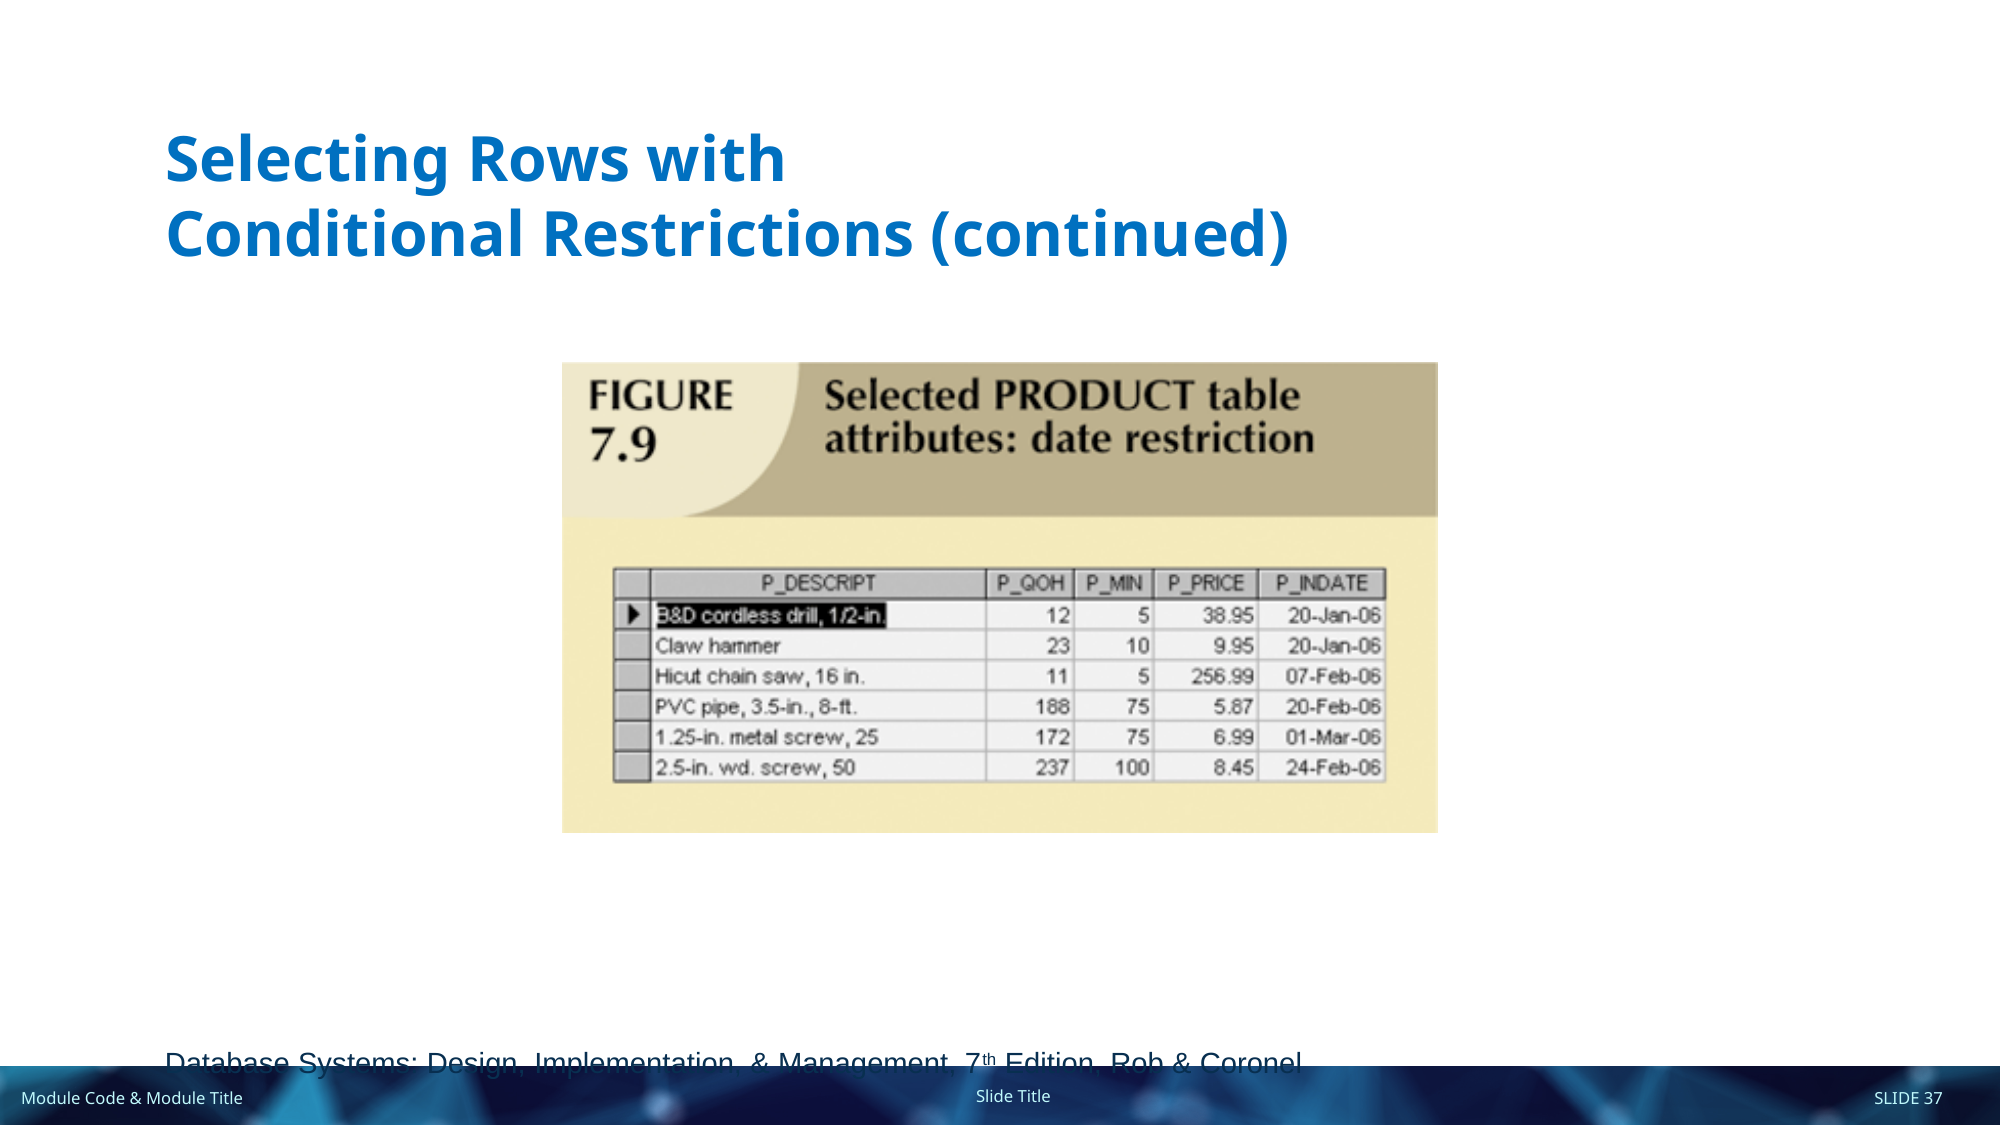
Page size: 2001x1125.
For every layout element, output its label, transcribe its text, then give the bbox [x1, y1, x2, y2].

footer Database Systems: Design, Implementation, & Management, 7th Edition, Rob & Coronel [150, 1037, 1634, 1080]
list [562, 362, 1438, 833]
title Selecting Rows with Conditional Restrictions (continued) [150, 99, 1850, 288]
picture [0, 1066, 2000, 1125]
